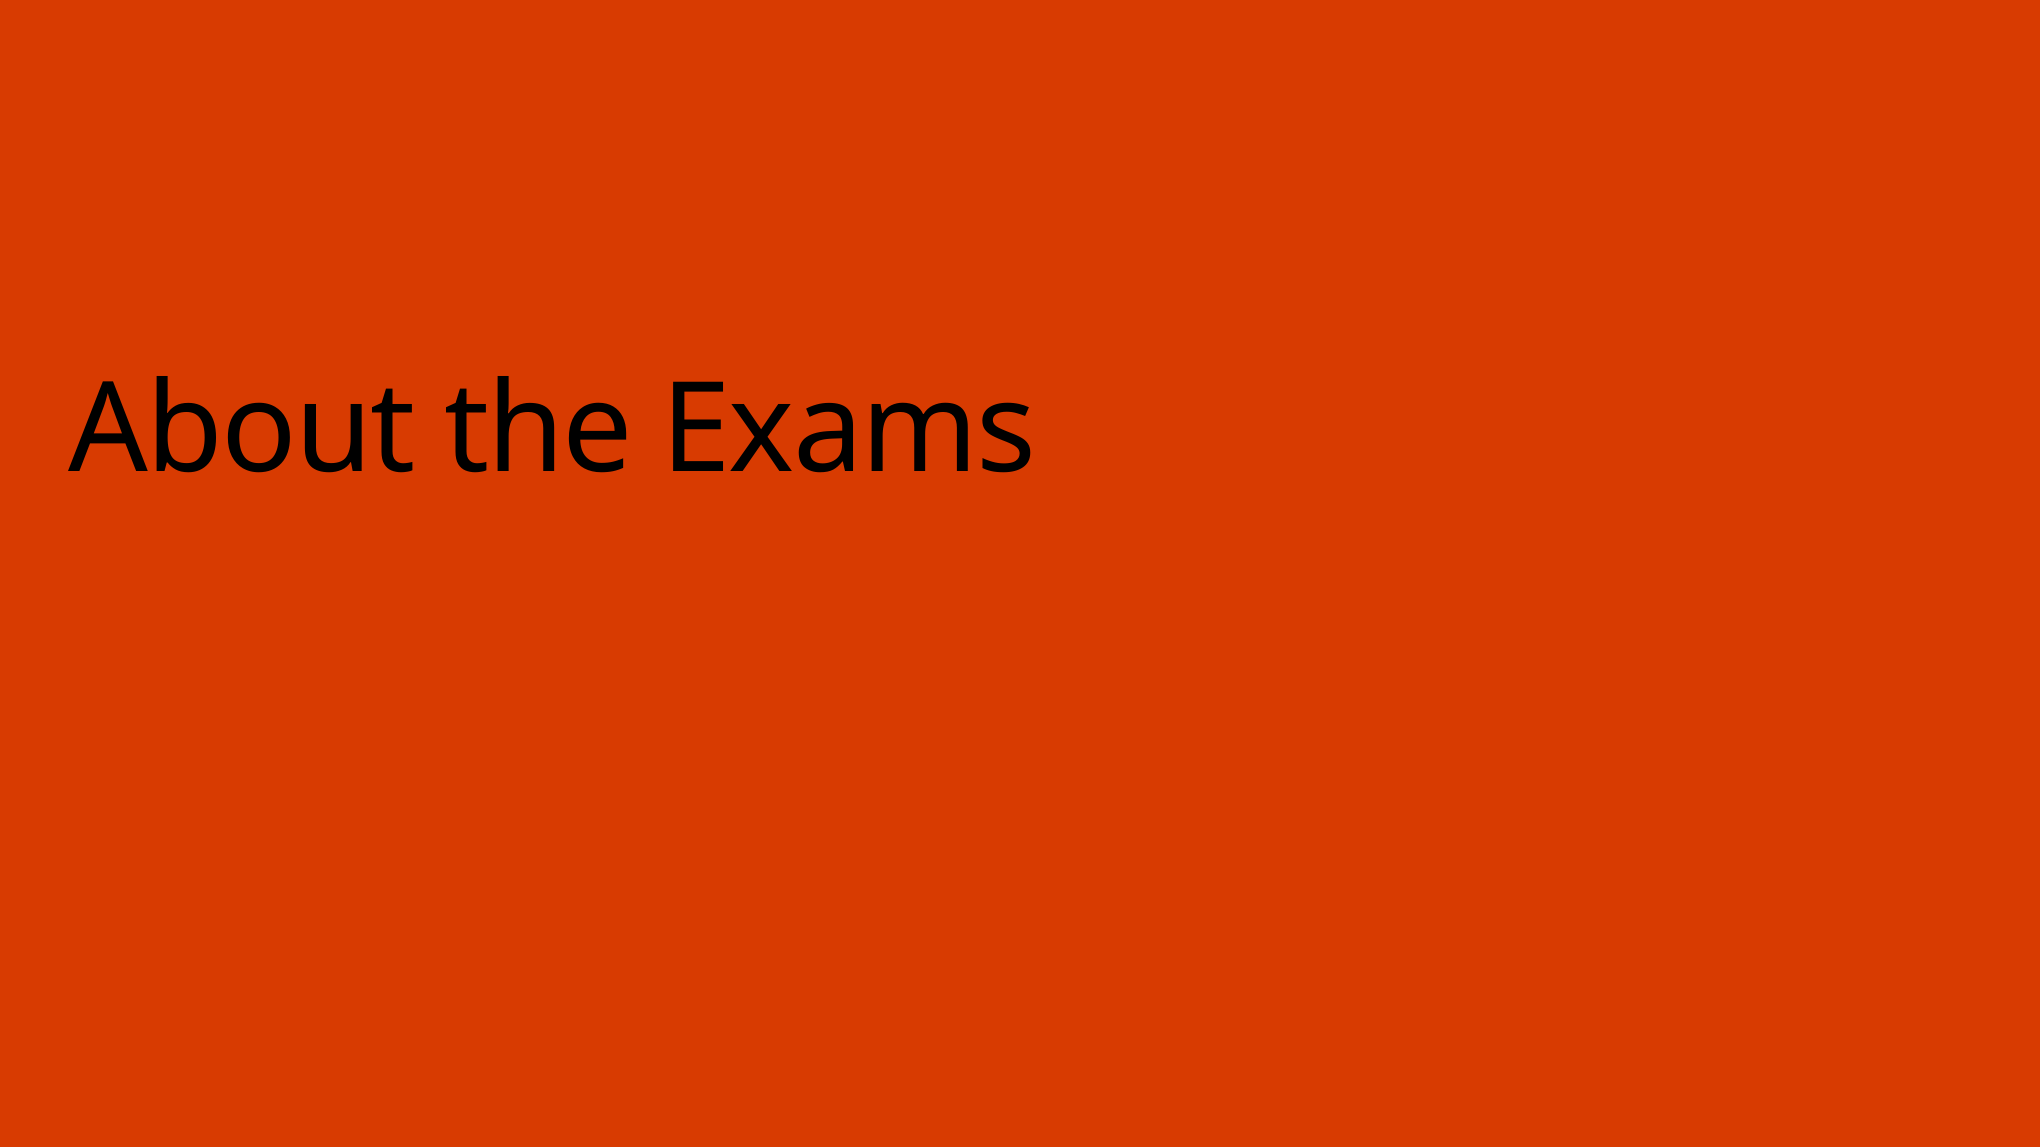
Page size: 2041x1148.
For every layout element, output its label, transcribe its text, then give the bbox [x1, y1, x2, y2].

title About the Exams [45, 348, 1996, 516]
